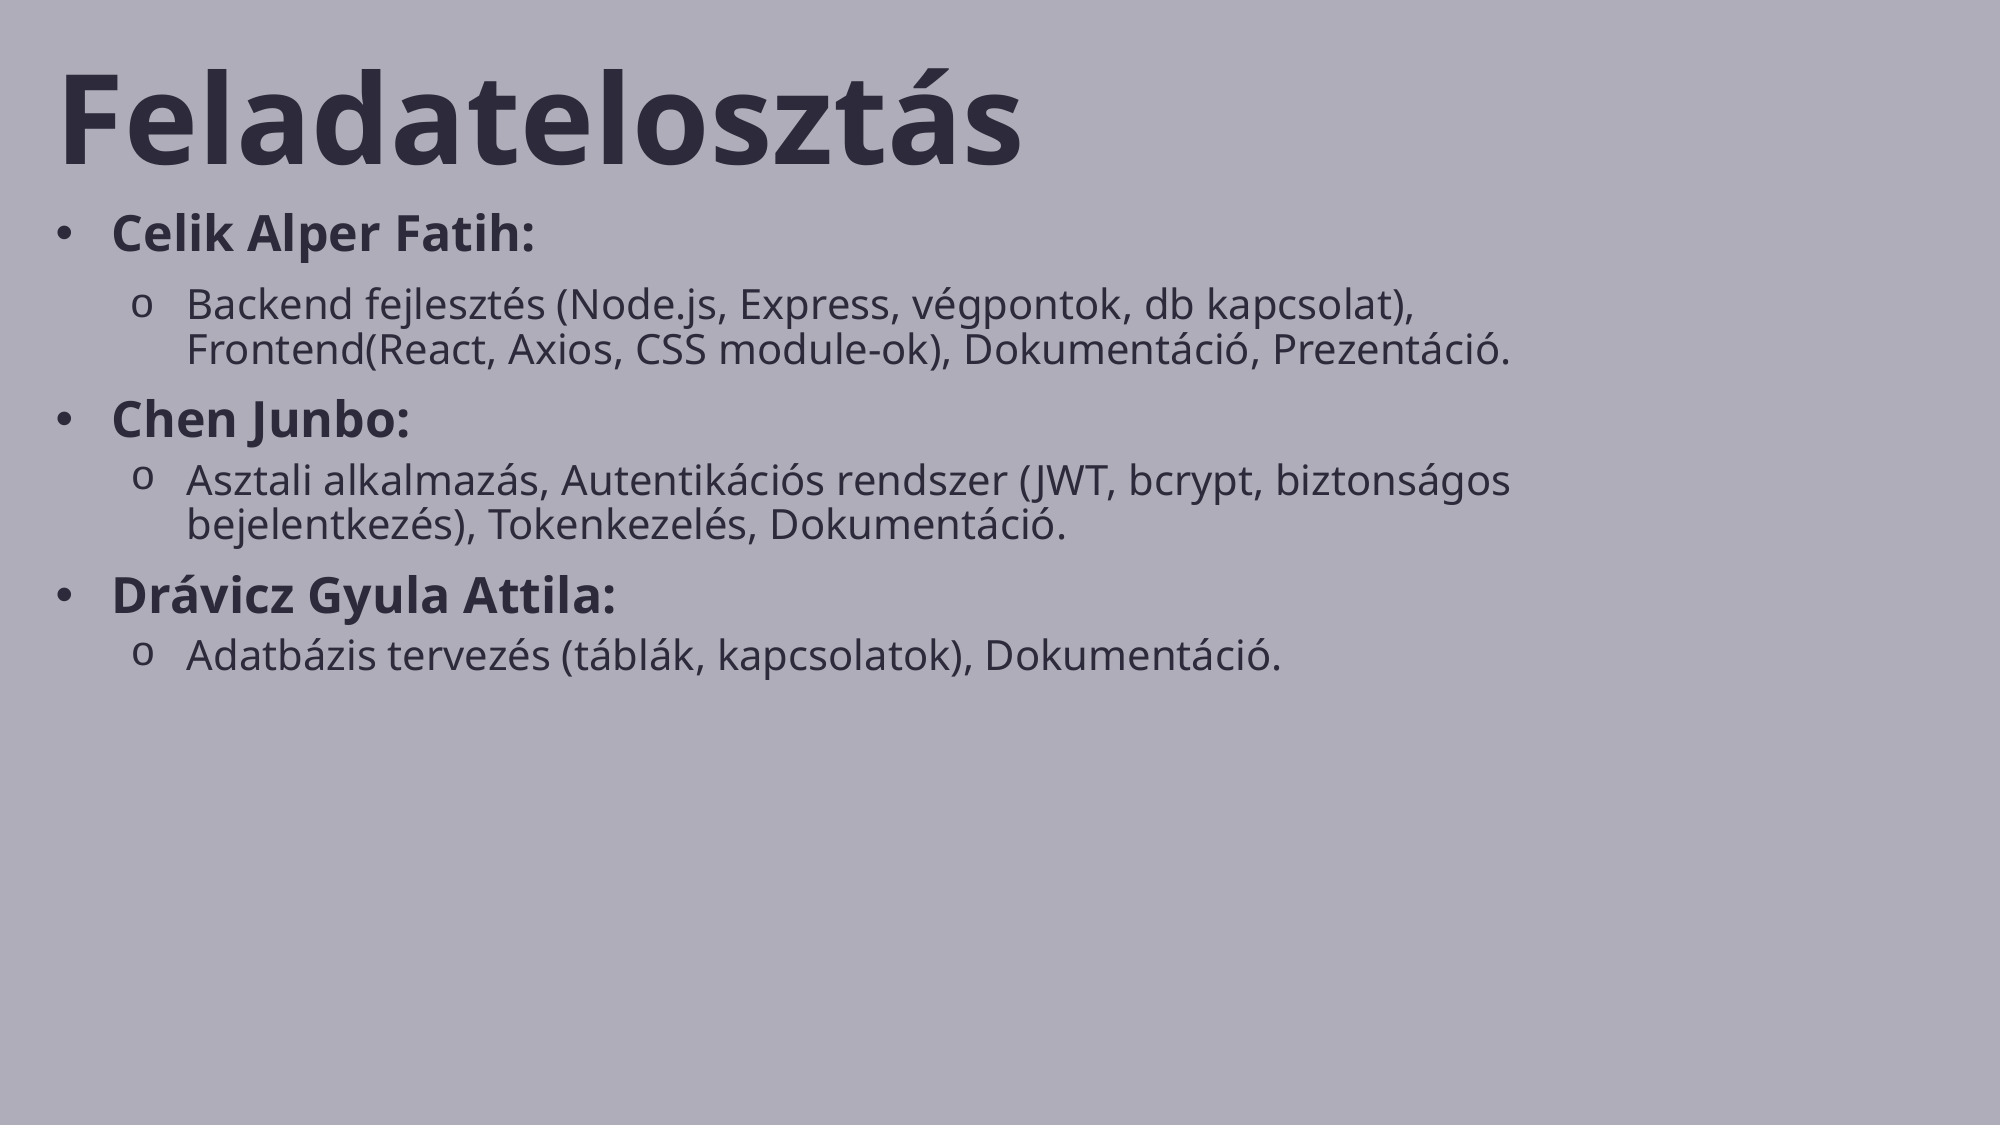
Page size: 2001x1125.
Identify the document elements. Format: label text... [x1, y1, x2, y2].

title Feladatelosztás [40, 39, 1541, 200]
subtitle Celik Alper Fatih: Backend fejlesztés (Node.js, Express, végpontok, db kapcsolat), Frontend(React, Axios, CSS module-ok), Dokumentáció, Prezentáció. Chen Junbo: Asztali alkalmazás, Autentikációs rendszer (JWT, bcrypt, biztonságos bejelentkezés), Tokenkezelés, Dokumentáció. Drávicz Gyula Attila: Adatbázis tervezés (táblák, kapcsolatok), Dokumentáció. [40, 201, 1541, 824]
